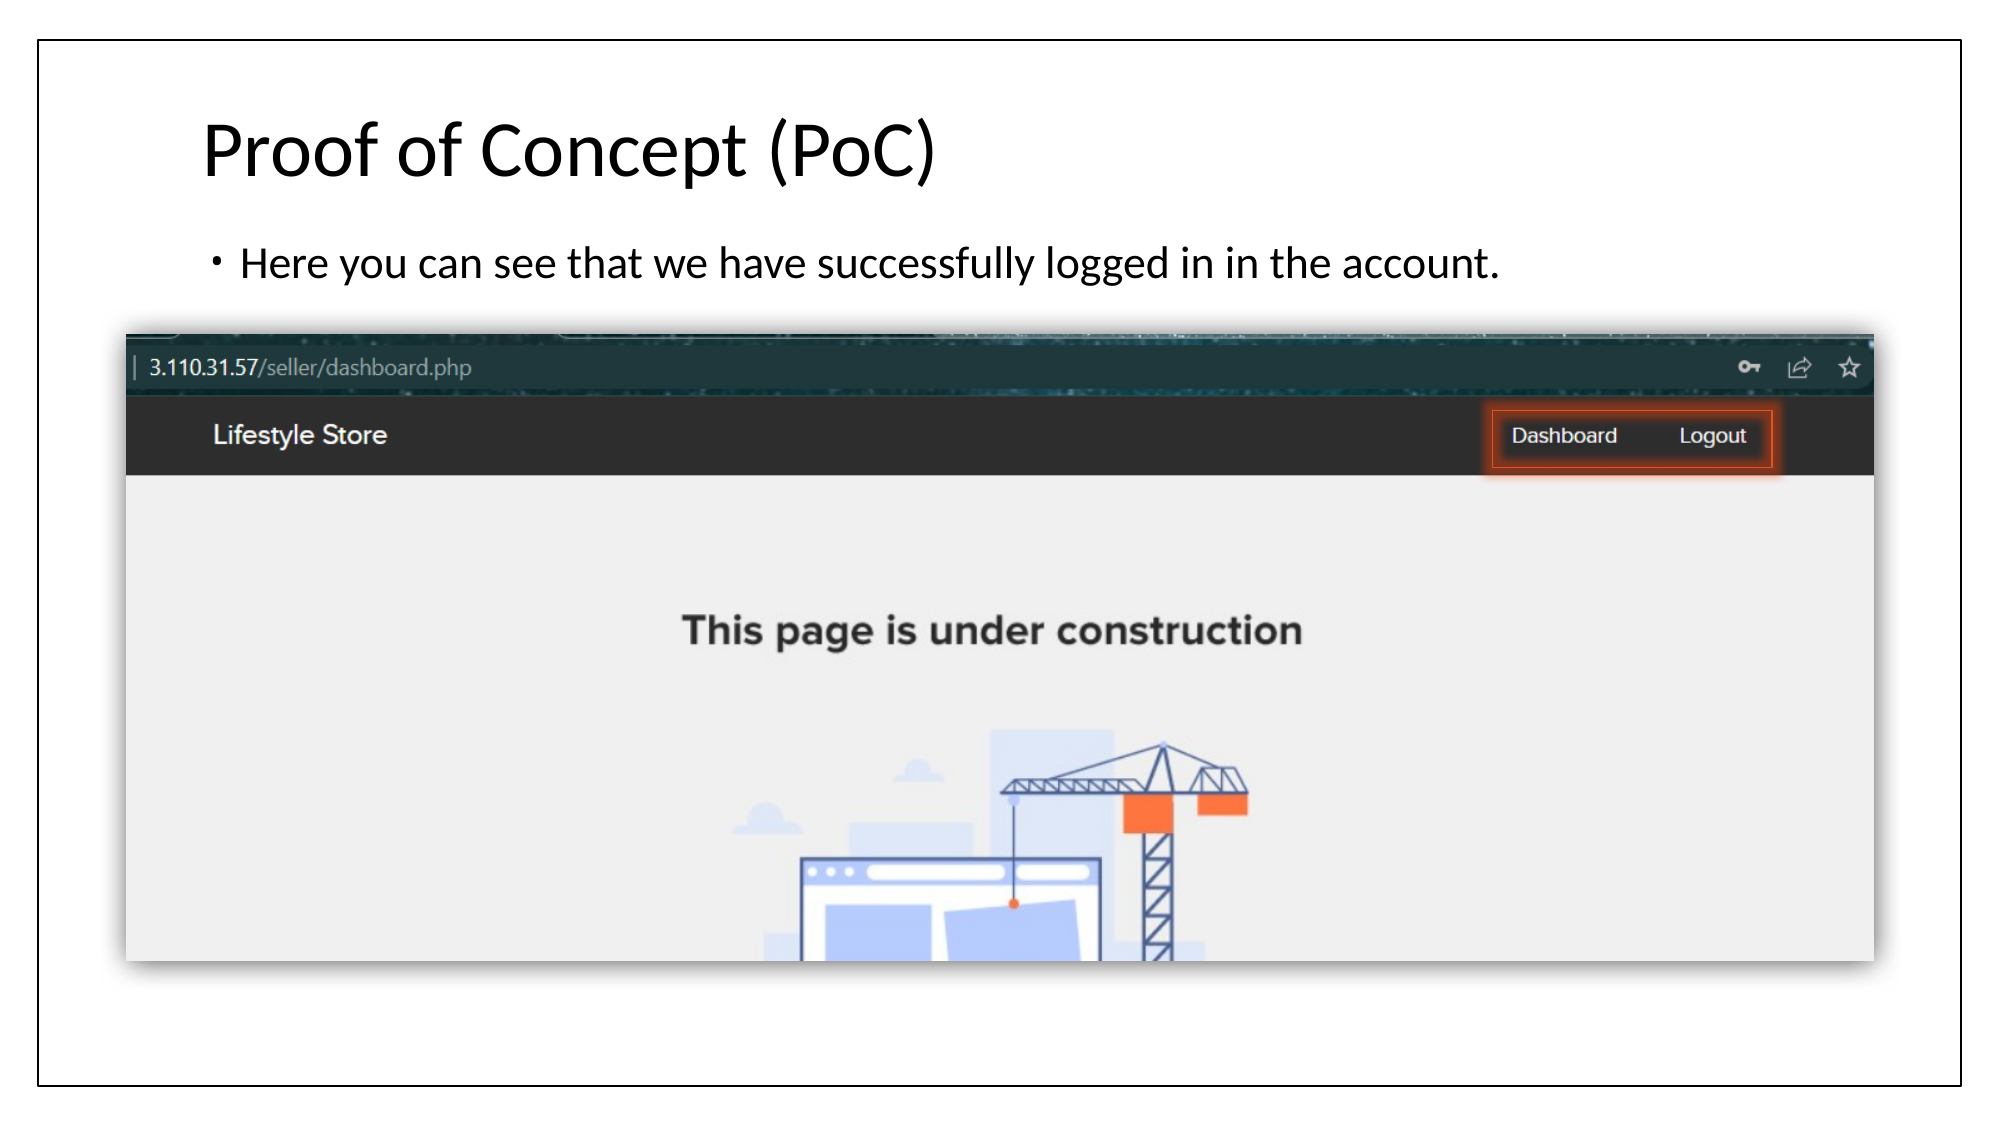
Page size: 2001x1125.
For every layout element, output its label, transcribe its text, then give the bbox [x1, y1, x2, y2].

list Here you can see that we have successfully logged in in the account. [187, 231, 1808, 313]
title Proof of Concept (PoC) [187, 99, 1808, 202]
picture [126, 334, 1874, 962]
